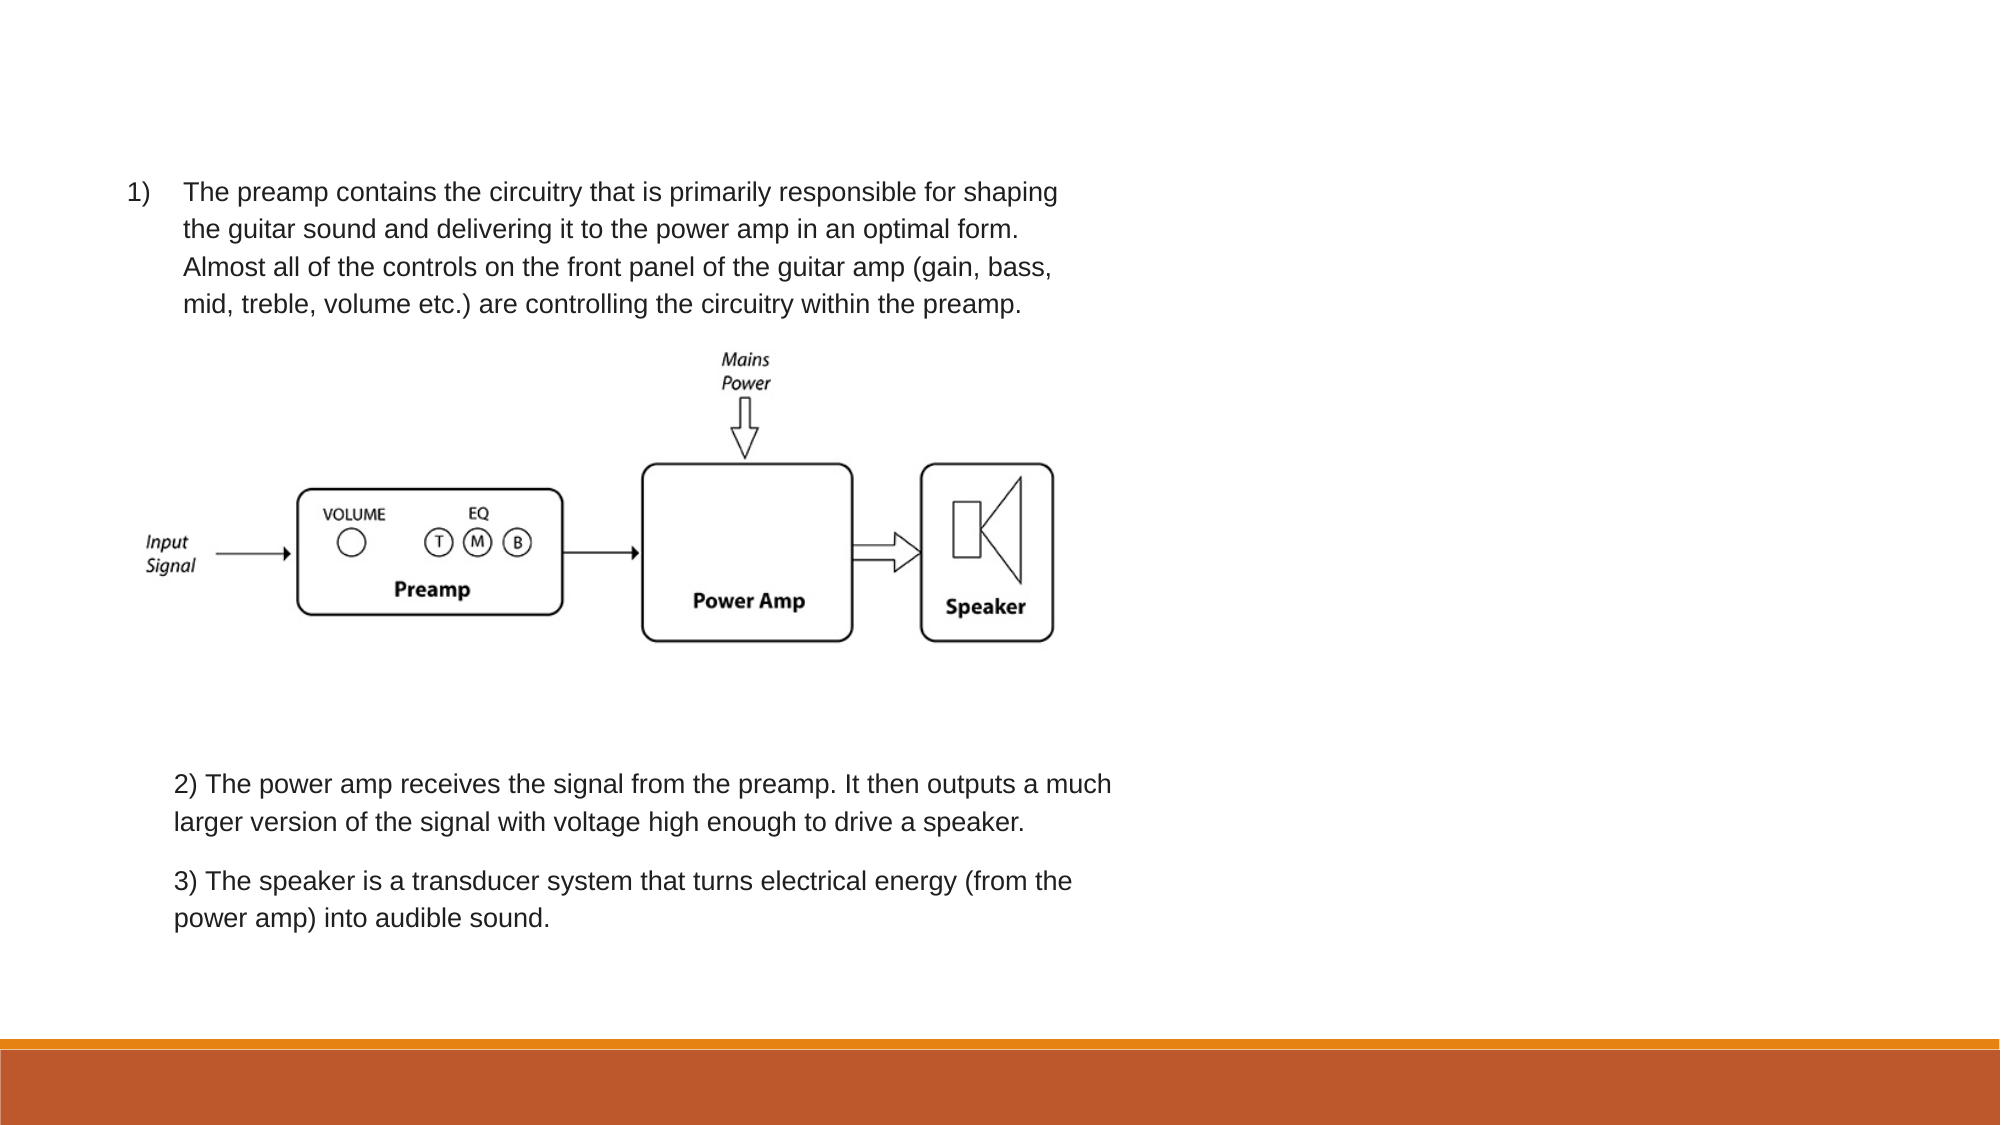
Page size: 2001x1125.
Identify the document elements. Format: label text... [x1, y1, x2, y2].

picture [111, 338, 1088, 653]
text_box The preamp contains the circuitry that is primarily responsible for shaping the guitar sound and delivering it to the power amp in an optimal form. Almost all of the controls on the front panel of the guitar amp (gain, bass, mid, treble, volume etc.) are controlling the circuitry within the preamp. [112, 83, 1113, 327]
text_box 2) The power amp receives the signal from the preamp. It then outputs a much larger version of the signal with voltage high enough to drive a speaker. 3) The speaker is a transducer system that turns electrical energy (from the power amp) into audible sound. [159, 753, 1160, 941]
